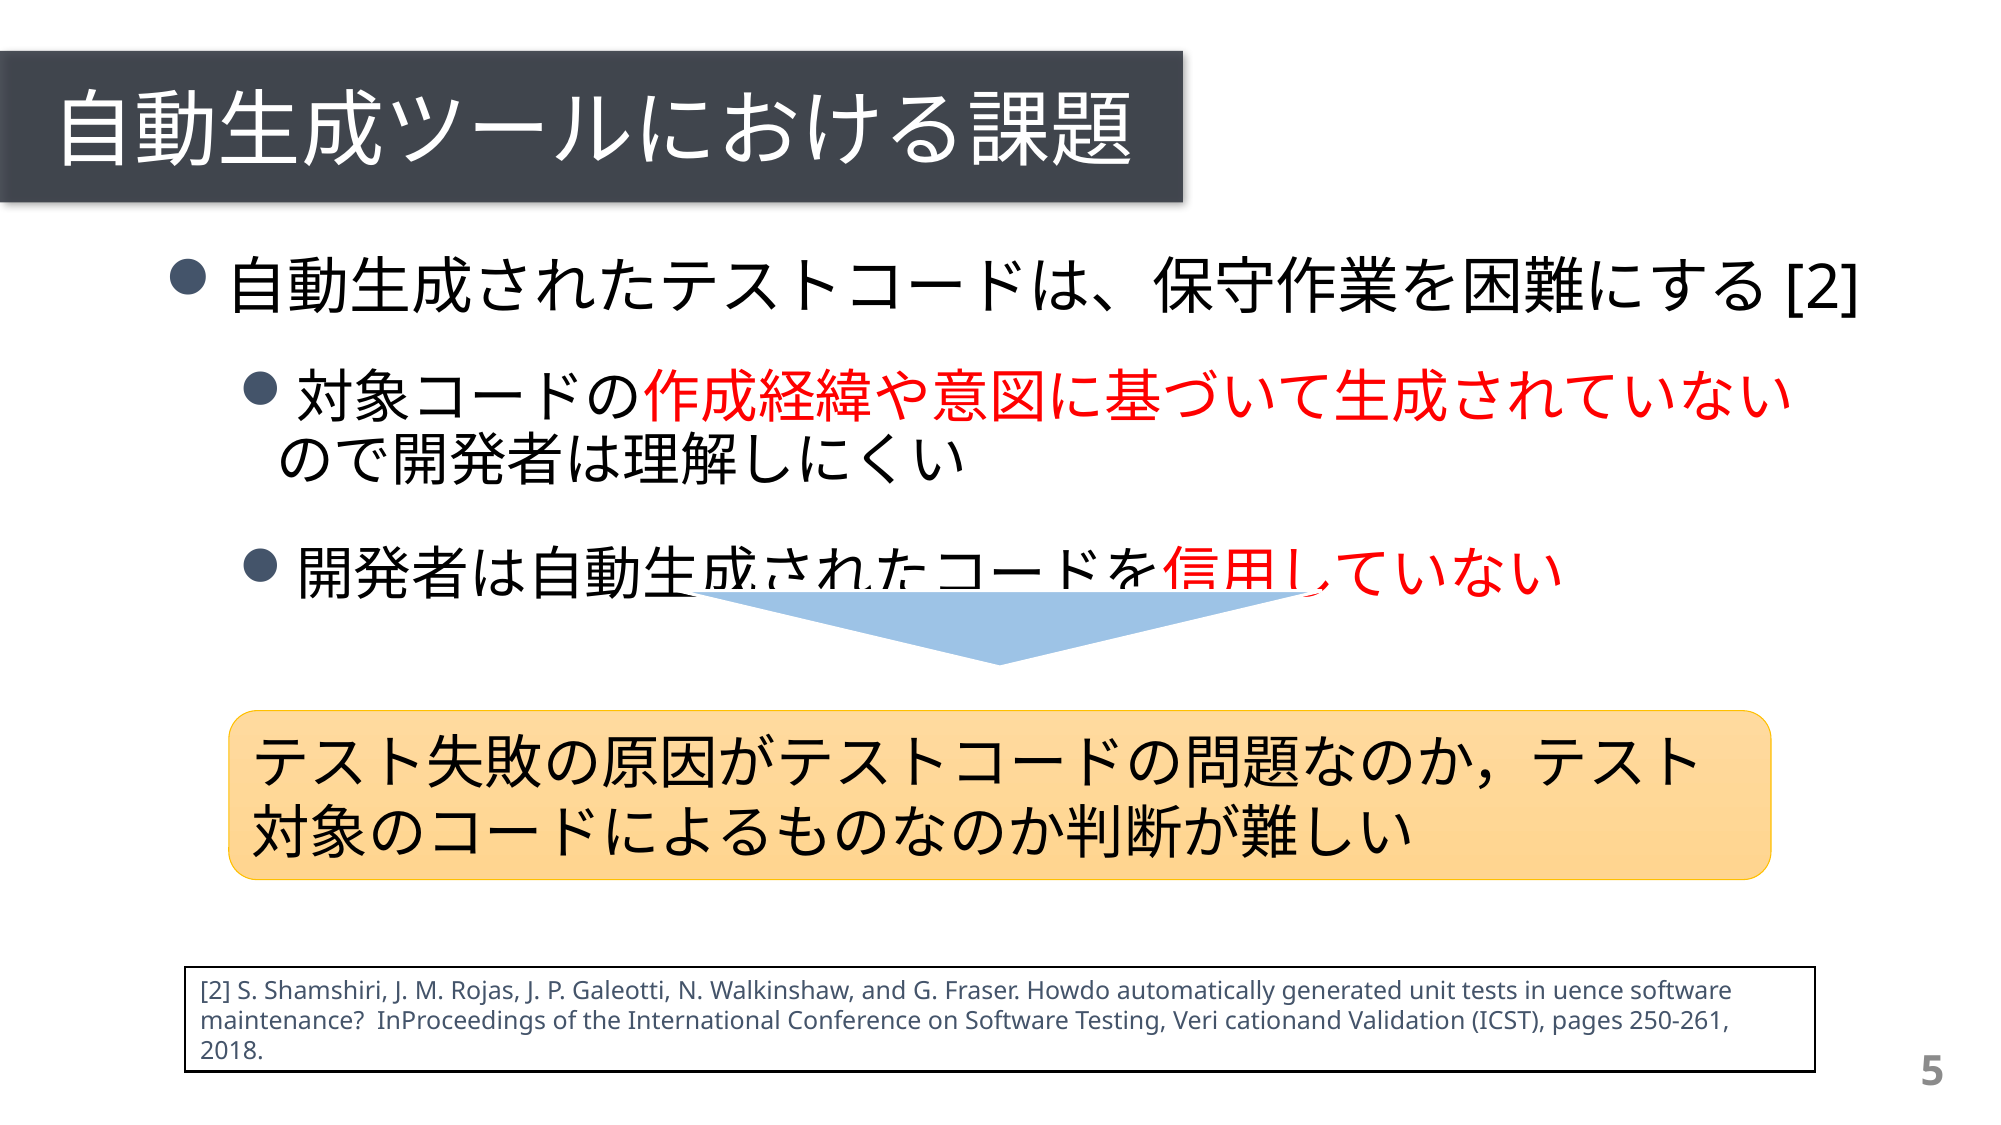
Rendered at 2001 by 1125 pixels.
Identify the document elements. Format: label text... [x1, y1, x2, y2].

title 自動生成ツールにおける課題 [36, 27, 1328, 238]
text_box [2] S. Shamshiri, J. M. Rojas, J. P. Galeotti, N. Walkinshaw, and G. Fraser. Howdo automatically generated unit tests in uence software maintenance? InProceedings of the International Conference on Software Testing, Veri cationand Validation (ICST), pages 250-261, 2018. [184, 966, 1816, 1073]
text_box テスト失敗の原因がテストコードの問題なのか，テスト対象のコードによるものなのか判断が難しい [228, 710, 1772, 881]
list 自動生成されたテストコードは、保守作業を困難にする[2] 対象コードの作成経緯や意図に基づいて生成されていない ので開発者は理解しにくい 開発者は自動生成されたコードを信用していない [149, 247, 1889, 630]
text_box [677, 589, 1323, 669]
